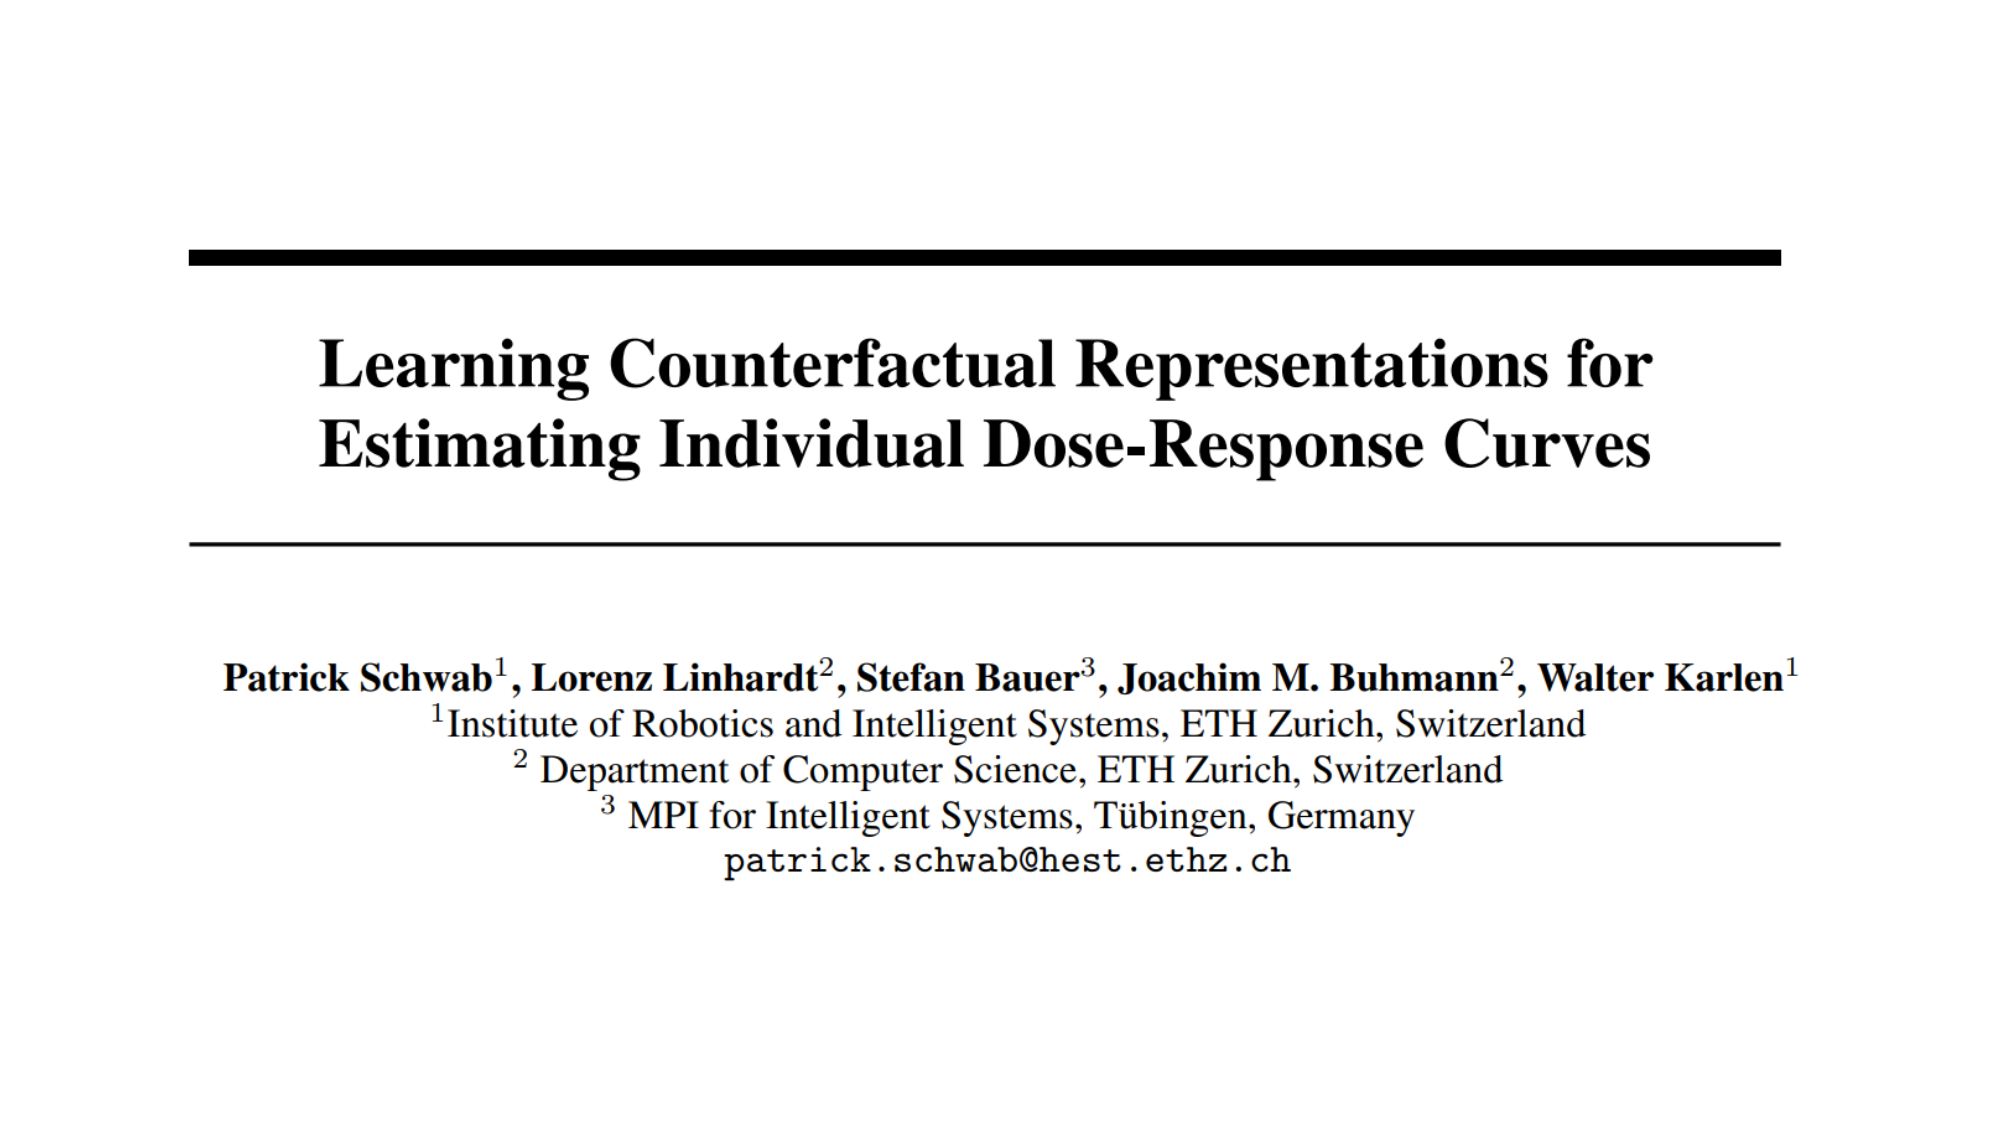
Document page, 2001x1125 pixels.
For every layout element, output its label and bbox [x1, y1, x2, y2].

picture [158, 230, 1842, 894]
